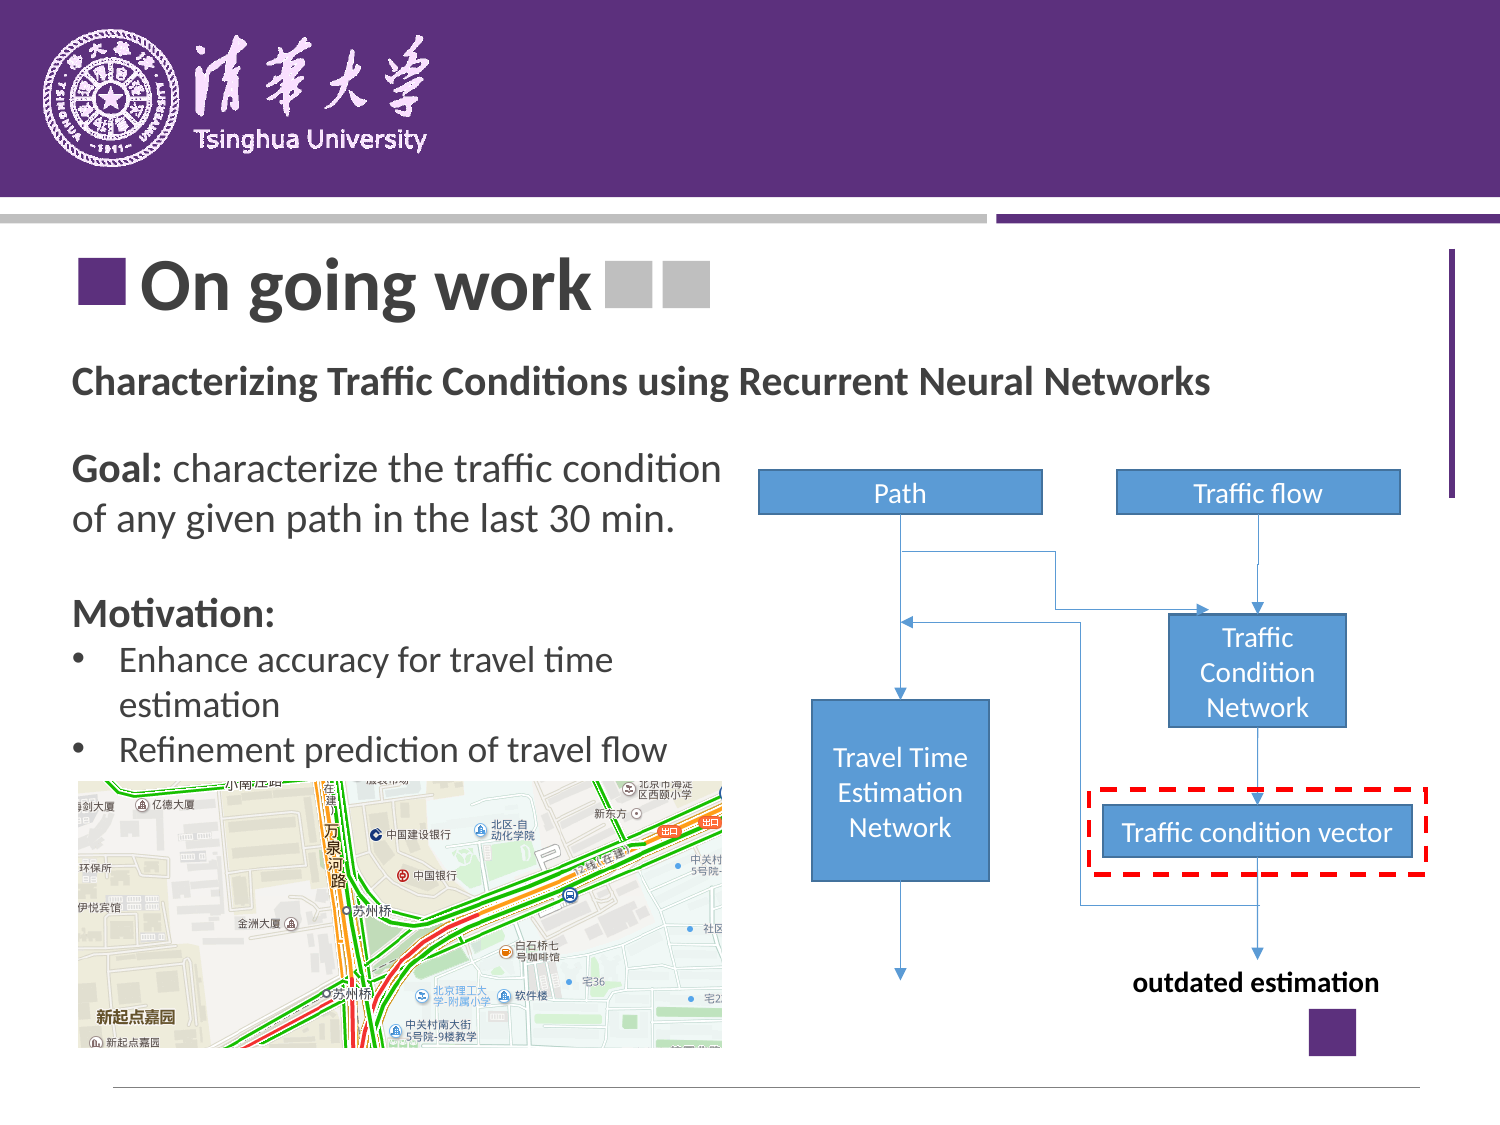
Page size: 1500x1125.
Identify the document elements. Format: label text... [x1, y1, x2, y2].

text_box [77, 257, 127, 306]
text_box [901, 551, 1209, 610]
text_box Travel Time Estimation Network [811, 699, 900, 882]
text_box outdated estimation [1117, 956, 1403, 1006]
text_box Goal: characterize the traffic condition of any given path in the last 30 min. Motivation: Enhance accuracy for travel time estimation Refinement prediction of travel flow [57, 432, 761, 778]
text_box Traffic flow [1116, 469, 1401, 515]
text_box Path [758, 469, 1043, 515]
text_box Traffic Condition Network [1168, 613, 1347, 728]
text_box On going work [125, 228, 1333, 333]
picture [0, 0, 471, 200]
text_box [1308, 1008, 1357, 1057]
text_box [900, 622, 1260, 906]
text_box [0, 214, 1500, 224]
picture [78, 781, 722, 1048]
text_box Characterizing Traffic Conditions using Recurrent Neural Networks [57, 345, 1421, 411]
text_box [1260, 788, 1427, 875]
text_box [471, 0, 1500, 198]
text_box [604, 260, 710, 309]
